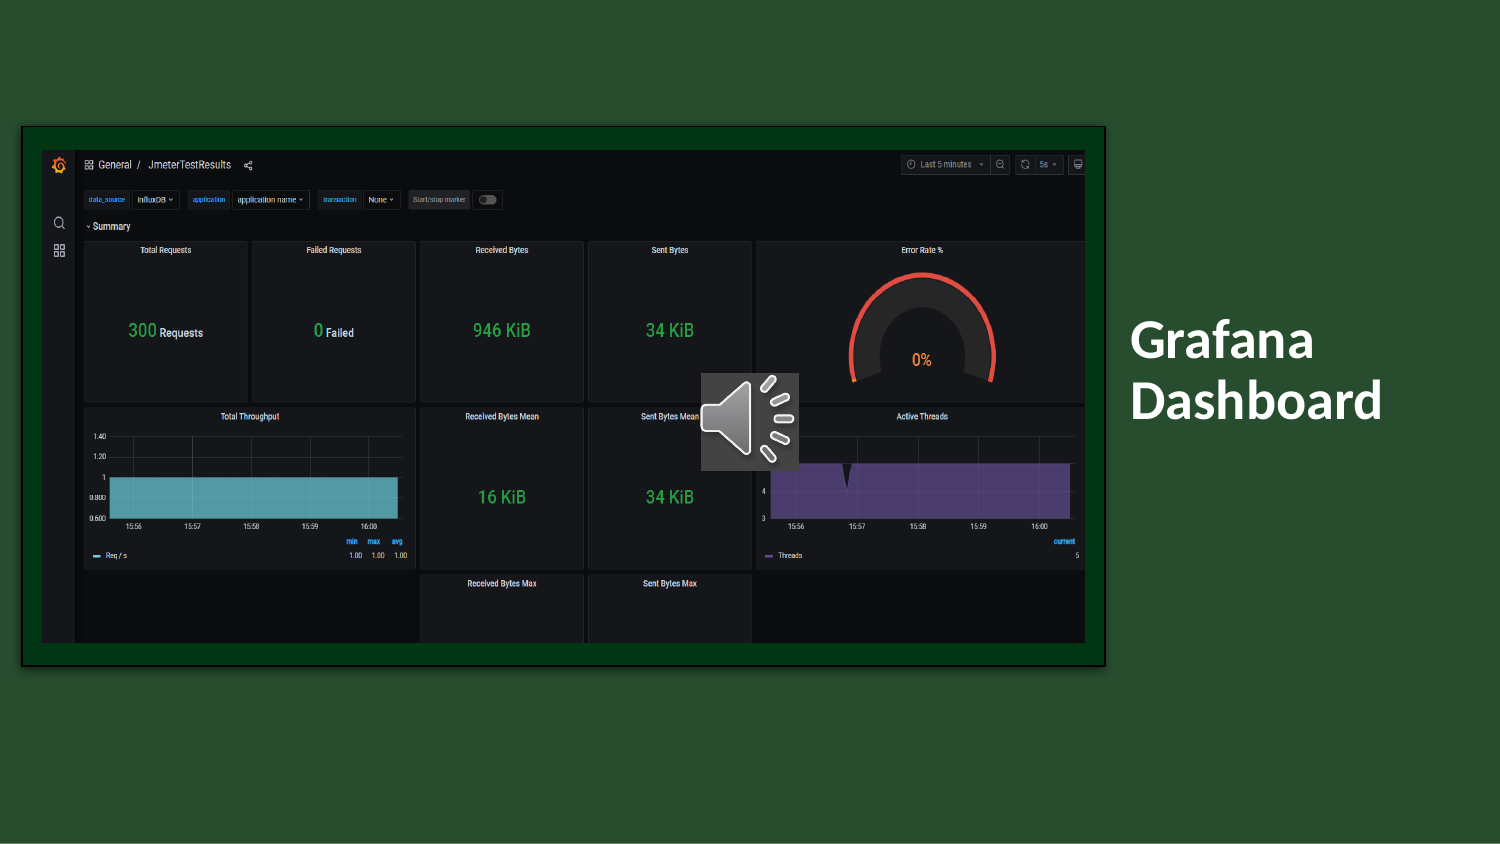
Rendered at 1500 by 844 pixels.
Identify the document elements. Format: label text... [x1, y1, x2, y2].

text_box [21, 126, 1105, 666]
title Grafana Dashboard [1118, 76, 1441, 666]
picture [42, 150, 1085, 643]
text_box [0, 0, 1500, 844]
